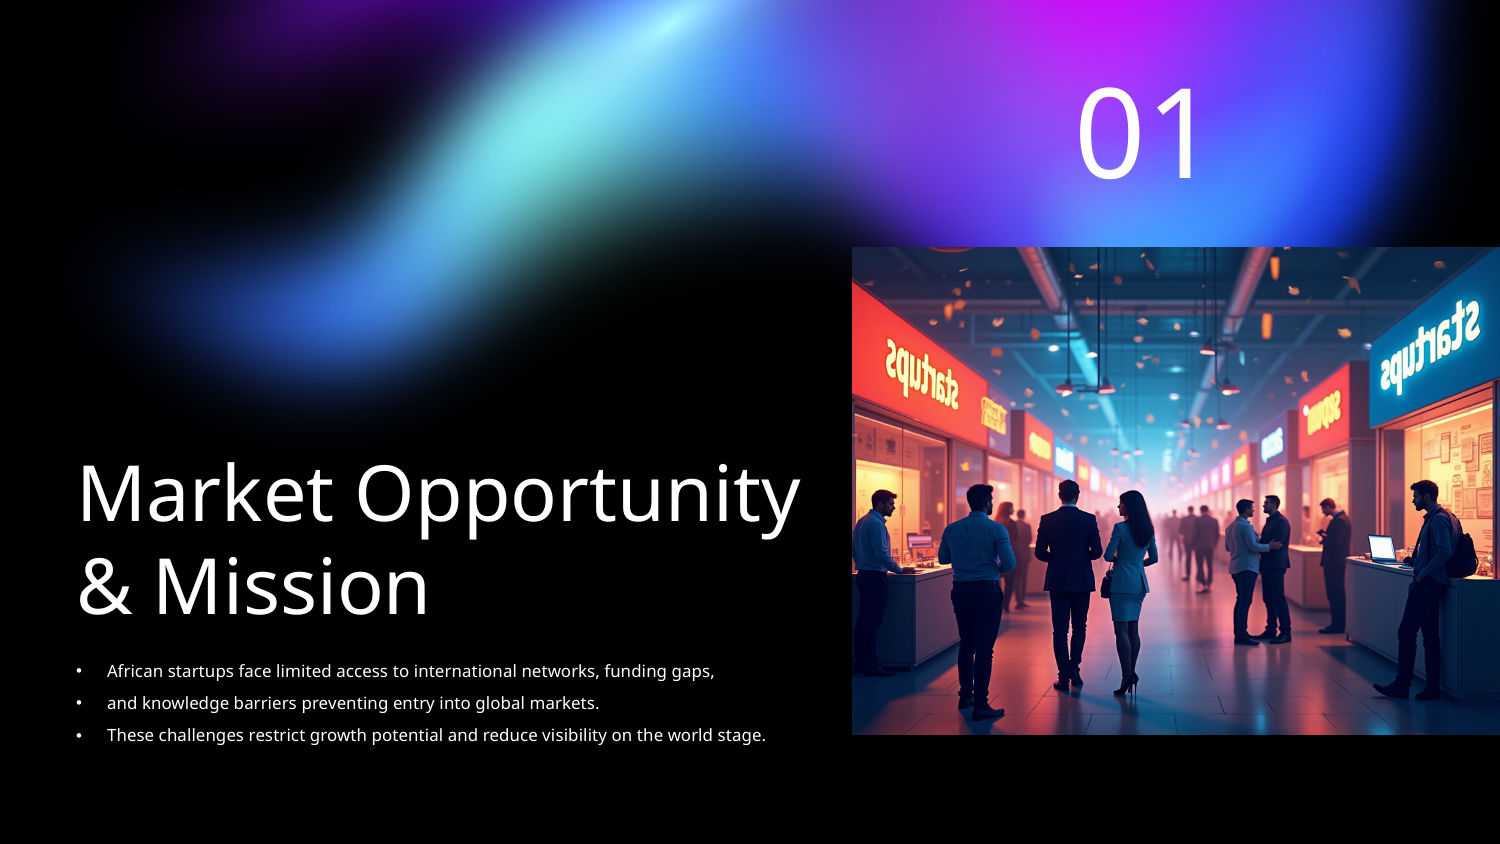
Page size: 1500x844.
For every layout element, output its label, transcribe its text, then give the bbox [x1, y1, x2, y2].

title 01 [1042, 24, 1250, 233]
subtitle African startups face limited access to international networks, funding gaps, and knowledge barriers preventing entry into global markets. These challenges restrict growth potential and reduce visibility on the world stage. [60, 646, 847, 761]
title Market Opportunity & Mission [60, 385, 847, 646]
picture [0, 0, 1500, 844]
